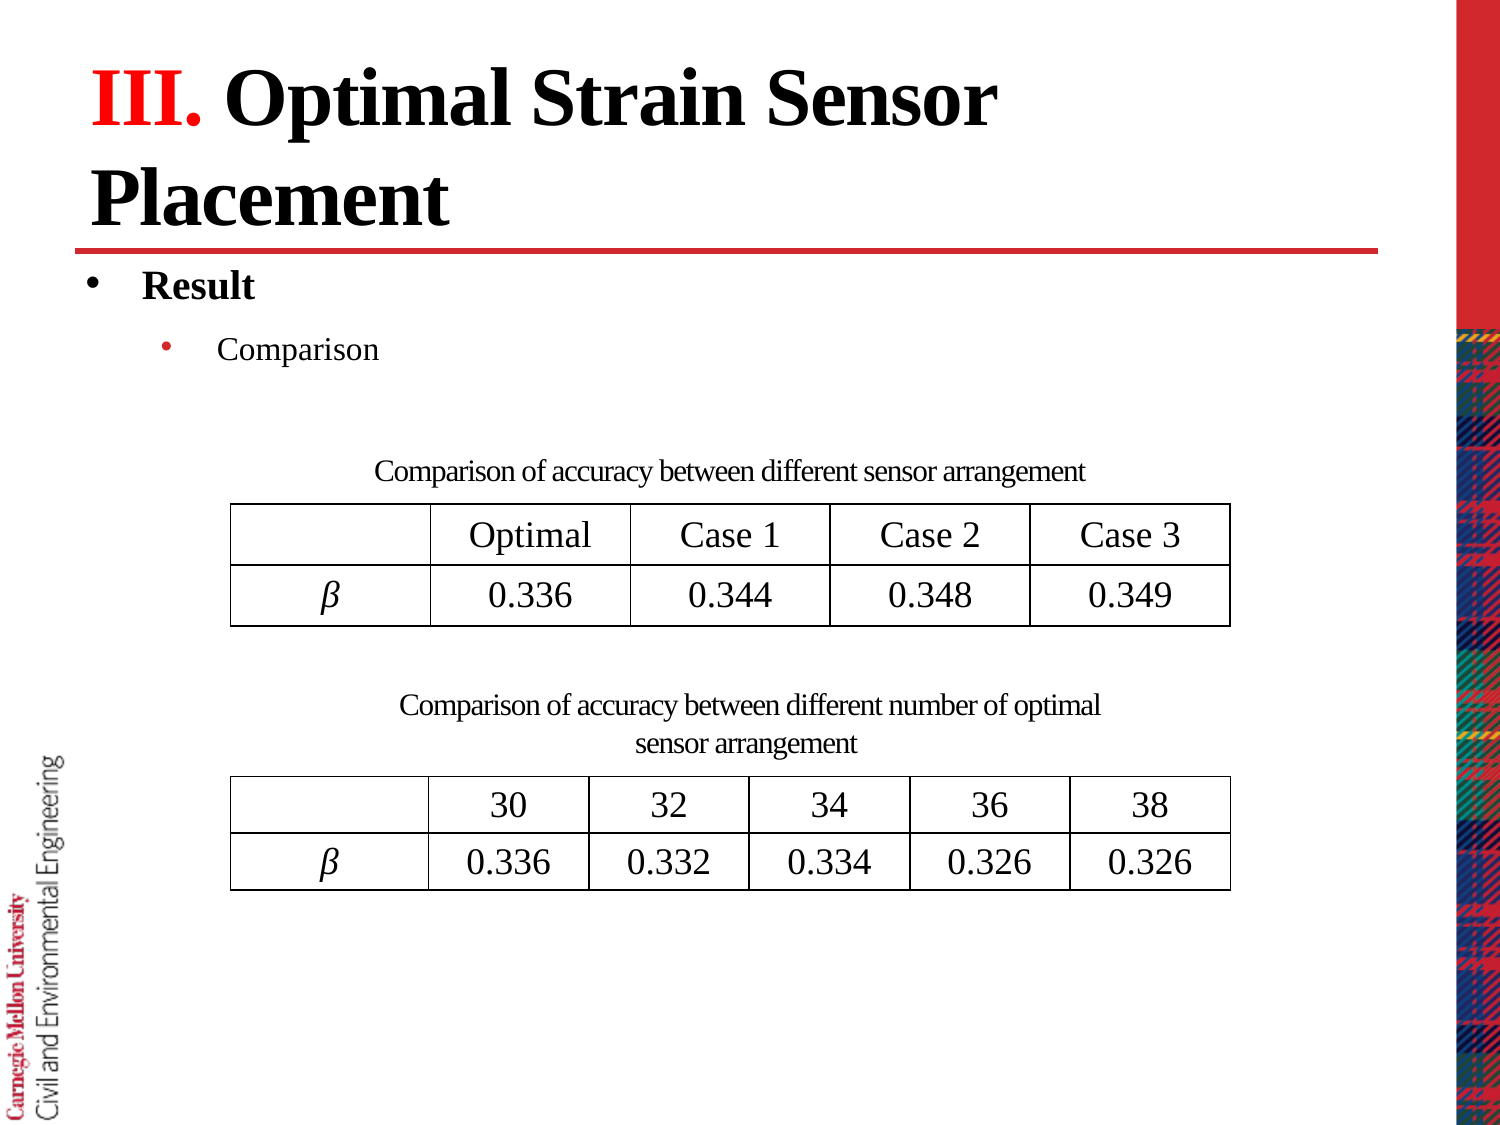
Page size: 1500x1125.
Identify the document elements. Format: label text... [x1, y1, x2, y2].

table_cell 0.348 [831, 566, 1029, 625]
table_header 30 [429, 777, 588, 832]
picture [0, 752, 221, 1125]
table_cell 0.326 [1071, 834, 1230, 889]
table_header 32 [590, 777, 748, 832]
text_box Comparison of accuracy between different number of optimal sensor arrangement [375, 677, 1125, 767]
table_cell 0.326 [911, 834, 1069, 889]
picture [1456, 329, 1500, 1125]
list Result Comparison [70, 179, 1321, 908]
table_cell 0.344 [631, 566, 829, 625]
table_header Case 1 [631, 505, 829, 564]
table_cell 0.336 [431, 566, 630, 625]
table_cell 0.336 [429, 834, 588, 889]
table_header 34 [750, 777, 909, 832]
text_box Comparison of accuracy between different sensor arrangement [356, 442, 1105, 495]
table_cell β [231, 566, 430, 625]
table_cell 0.349 [1031, 566, 1229, 625]
table_cell 0.332 [590, 834, 748, 889]
table_cell 0.334 [750, 834, 909, 889]
table_cell β [231, 834, 428, 889]
table_header 38 [1071, 777, 1230, 832]
table_header [231, 505, 430, 564]
table_header 36 [911, 777, 1069, 832]
table_header Case 2 [831, 505, 1029, 564]
table_header [231, 777, 428, 832]
table_header Case 3 [1031, 505, 1229, 564]
table_header Optimal [431, 505, 630, 564]
title III. Optimal Strain Sensor Placement [75, 25, 1147, 179]
